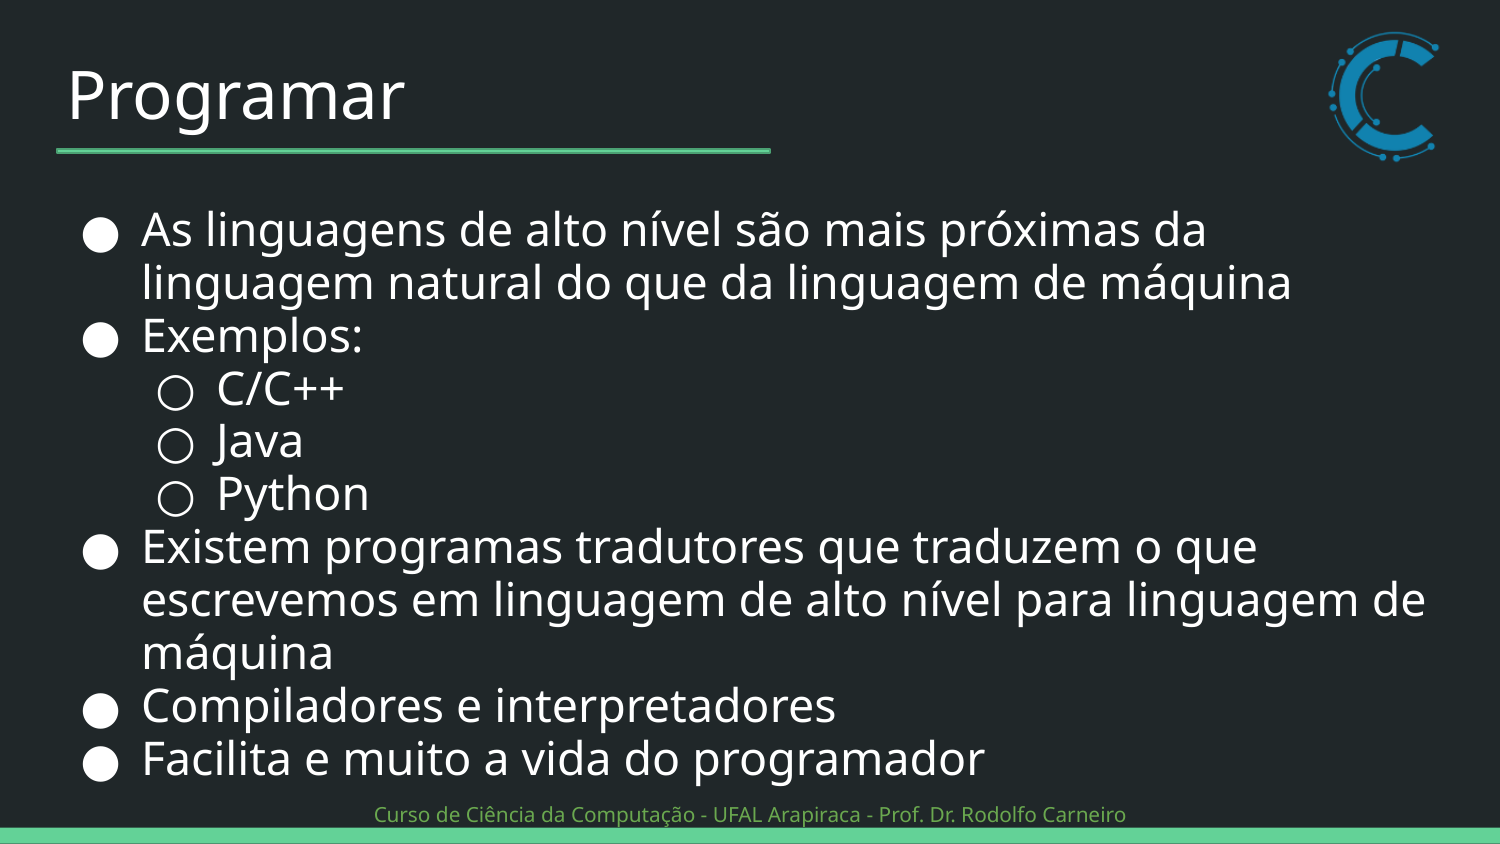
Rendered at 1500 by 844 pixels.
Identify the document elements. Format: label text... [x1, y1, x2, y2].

title Programar [51, 37, 1314, 147]
picture [1319, 25, 1450, 170]
list As linguagens de alto nível são mais próximas da linguagem natural do que da linguagem de máquina Exemplos: C/C++ Java Python Existem programas tradutores que traduzem o que escrevemos em linguagem de alto nível para linguagem de máquina Compiladores e interpretadores Facilita e muito a vida do programador [51, 189, 1449, 750]
text_box Curso de Ciência da Computação - UFAL Arapiraca - Prof. Dr. Rodolfo Carneiro [0, 789, 1500, 840]
text_box [57, 148, 770, 154]
